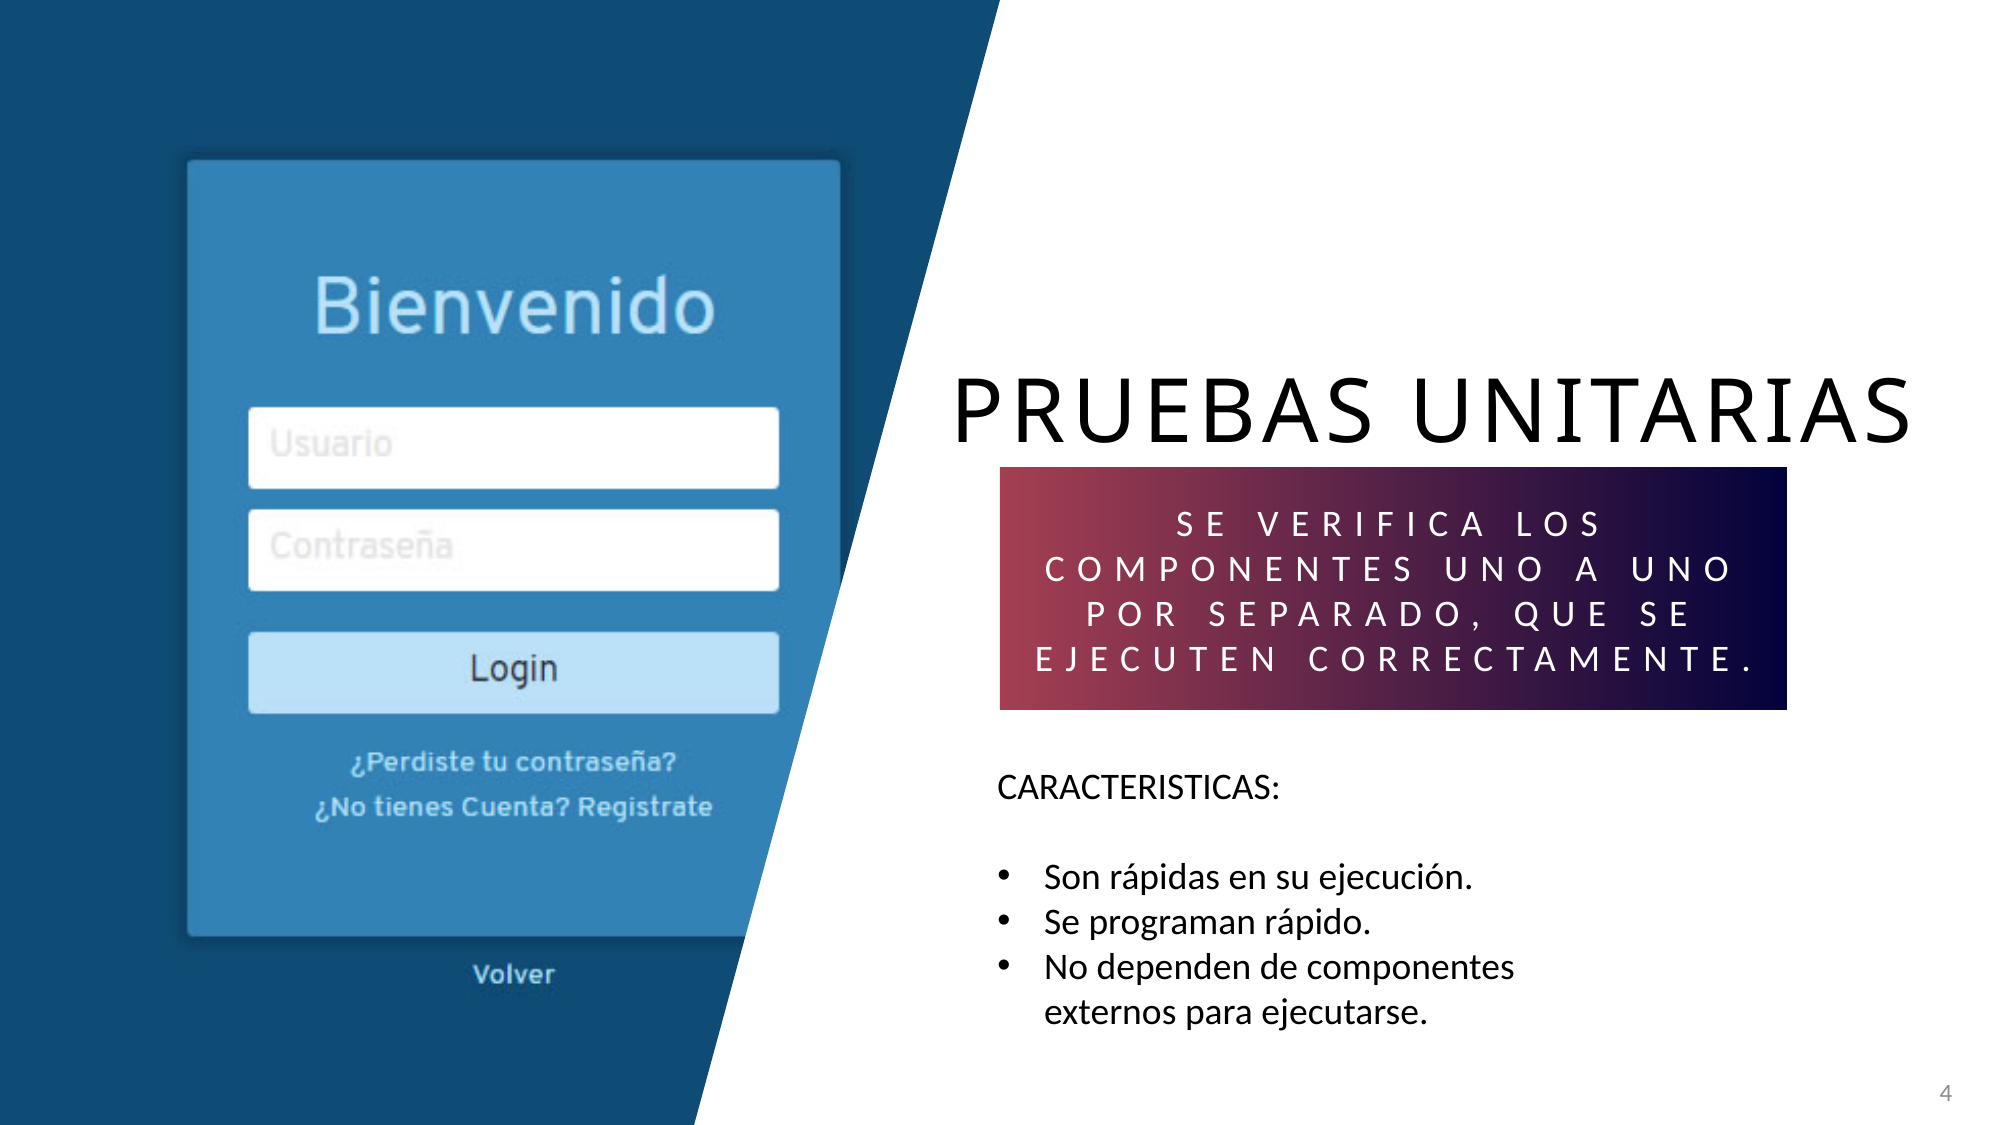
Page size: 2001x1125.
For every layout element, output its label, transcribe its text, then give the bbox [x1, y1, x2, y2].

slide_number 4 [1894, 1061, 1968, 1121]
picture [0, 0, 1000, 1125]
text_box CARACTERISTICAS: Son rápidas en su ejecución. Se programan rápido. No dependen de componentes externos para ejecutarse. [1000, 754, 1647, 1085]
title PRUEBAS UNITARIAS [1000, 301, 2000, 468]
list Se verifica los componentes uno a uno por separado, que se ejecuten correctamente. [1000, 467, 1787, 710]
